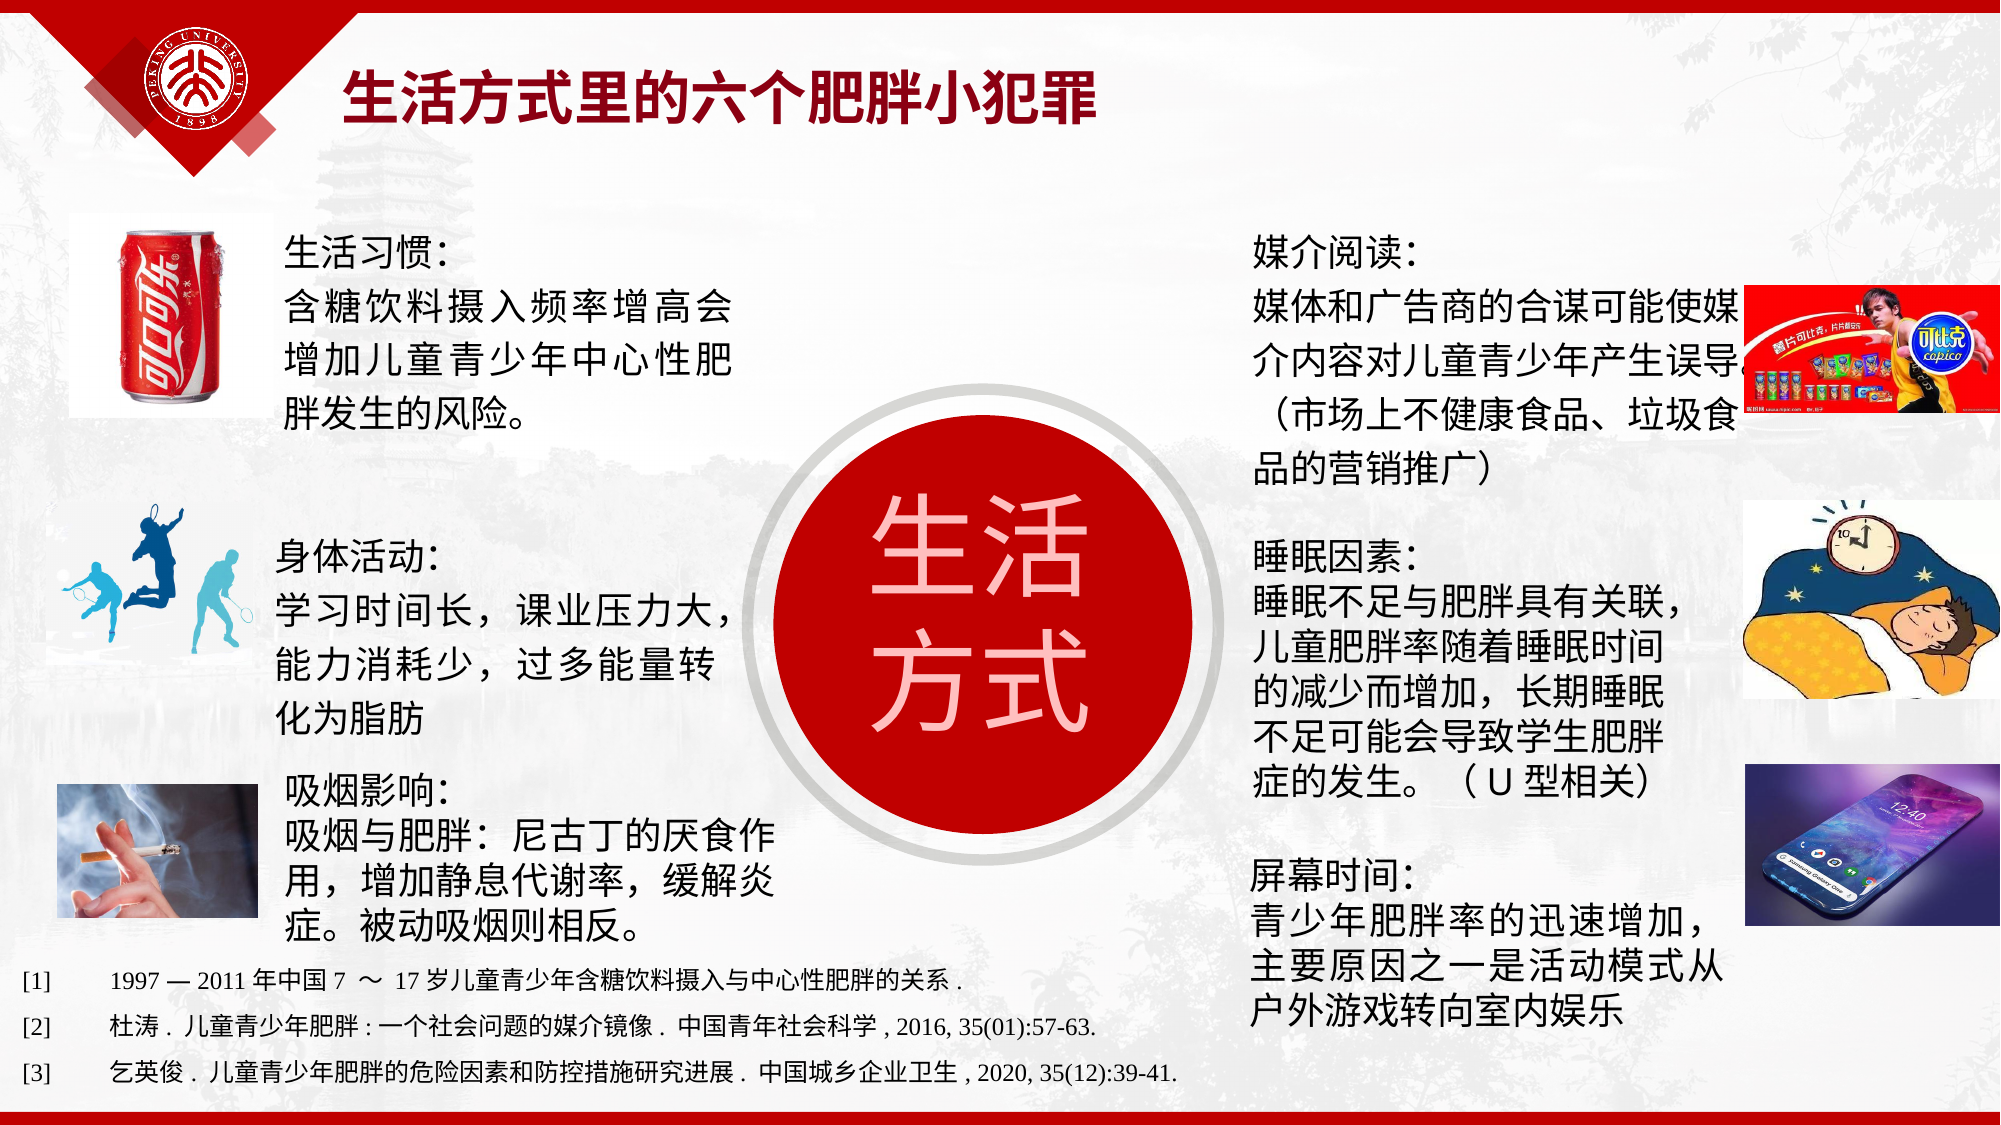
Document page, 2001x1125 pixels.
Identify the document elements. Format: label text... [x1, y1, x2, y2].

text_box 生活方式里的六个肥胖小犯罪 [326, 43, 1135, 139]
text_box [1297, 551, 1743, 650]
picture [46, 502, 253, 665]
picture [144, 27, 249, 130]
text_box 吸烟影响： 吸烟与肥胖：尼古丁的厌食作用，增加静息代谢率，缓解炎症。被动吸烟则相反。 [269, 760, 791, 947]
picture [1743, 285, 2000, 413]
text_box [257, 212, 748, 448]
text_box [1237, 213, 1783, 496]
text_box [257, 516, 731, 745]
text_box 肥胖与心理问题：处于探索阶段，研究数量不多 [0, 13, 2000, 1111]
picture [1743, 500, 2000, 699]
text_box [1] 1997 ― 2011年中国7 ～ 17岁儿童青少年含糖饮料摄入与中心性肥胖的关系. [2] 杜涛. 儿童青少年肥胖:一个社会问题的媒介镜像. 中国青年社会科学, 2016, 35(01):57-63. [3] 乞英俊. 儿童青少年肥胖的危险因素和防控措施研究进展. 中国城乡企业卫生, 2020, 35(12):39-41. [7, 947, 1907, 1125]
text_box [1297, 752, 1746, 852]
text_box 睡眠因素： 睡眠不足与肥胖具有关联，儿童肥胖率随着睡眠时间的减少而增加，长期睡眠不足可能会导致学生肥胖症的发生。（U型相关） [1237, 525, 1703, 810]
picture [57, 784, 258, 918]
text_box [747, 389, 1219, 860]
picture [1745, 764, 2000, 926]
text_box 屏幕时间： 青少年肥胖率的迅速增加，主要原因之一是活动模式从户外游戏转向室内娱乐 [1235, 844, 1740, 947]
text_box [257, 752, 706, 852]
picture [69, 213, 274, 418]
